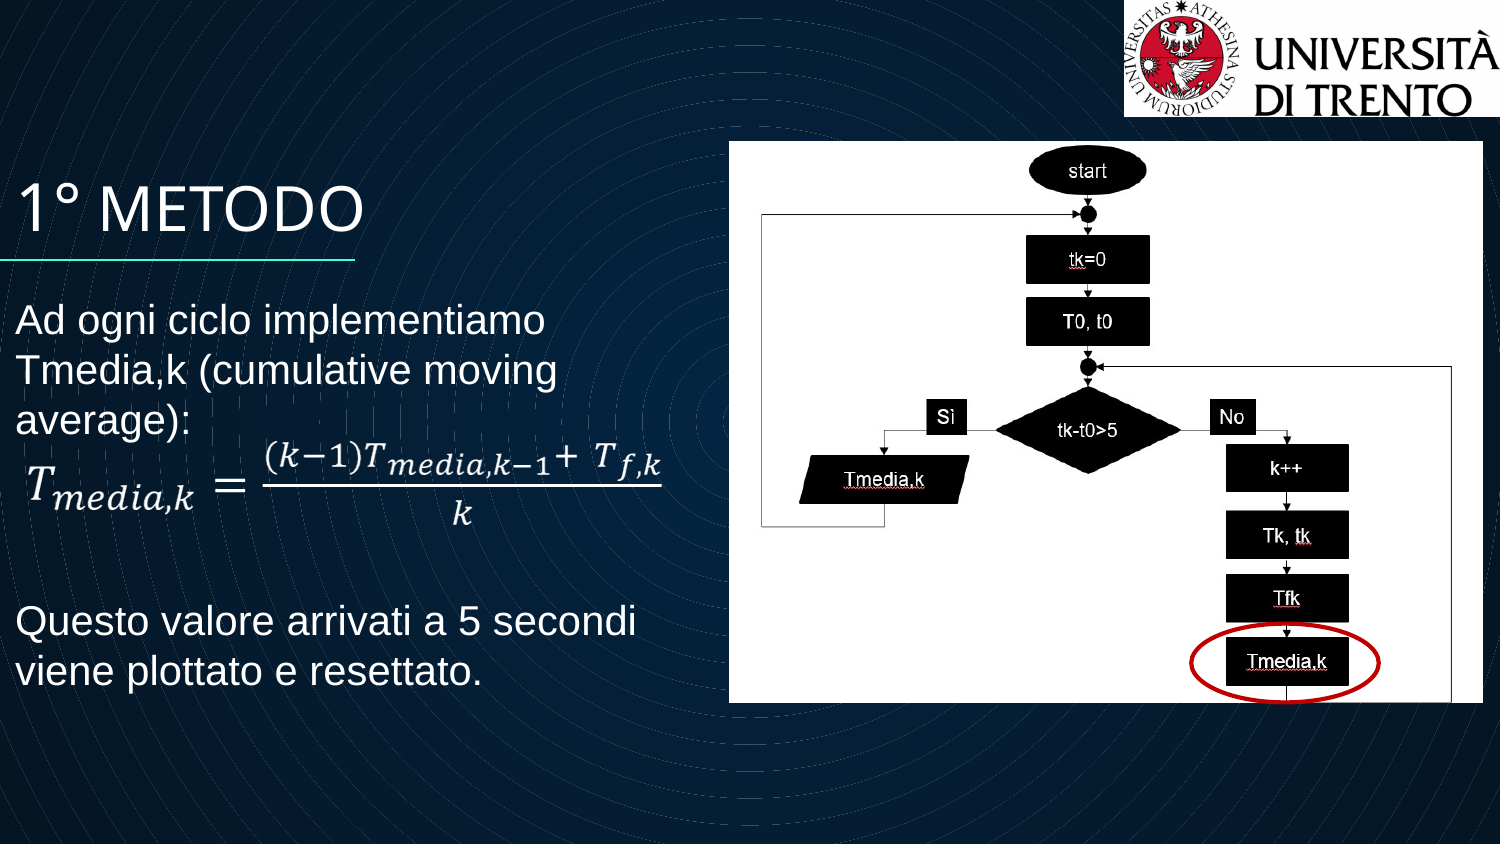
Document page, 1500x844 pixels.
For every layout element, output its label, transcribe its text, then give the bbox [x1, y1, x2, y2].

text_box Ad ogni ciclo implementiamo Tmedia,k (cumulative moving average): [0, 285, 724, 426]
text_box [0, 426, 724, 534]
text_box Questo valore arrivati a 5 secondi viene plottato e resettato. [0, 586, 717, 702]
picture [1124, 0, 1500, 117]
title 1° METODO [0, 160, 525, 260]
picture [729, 140, 1483, 703]
